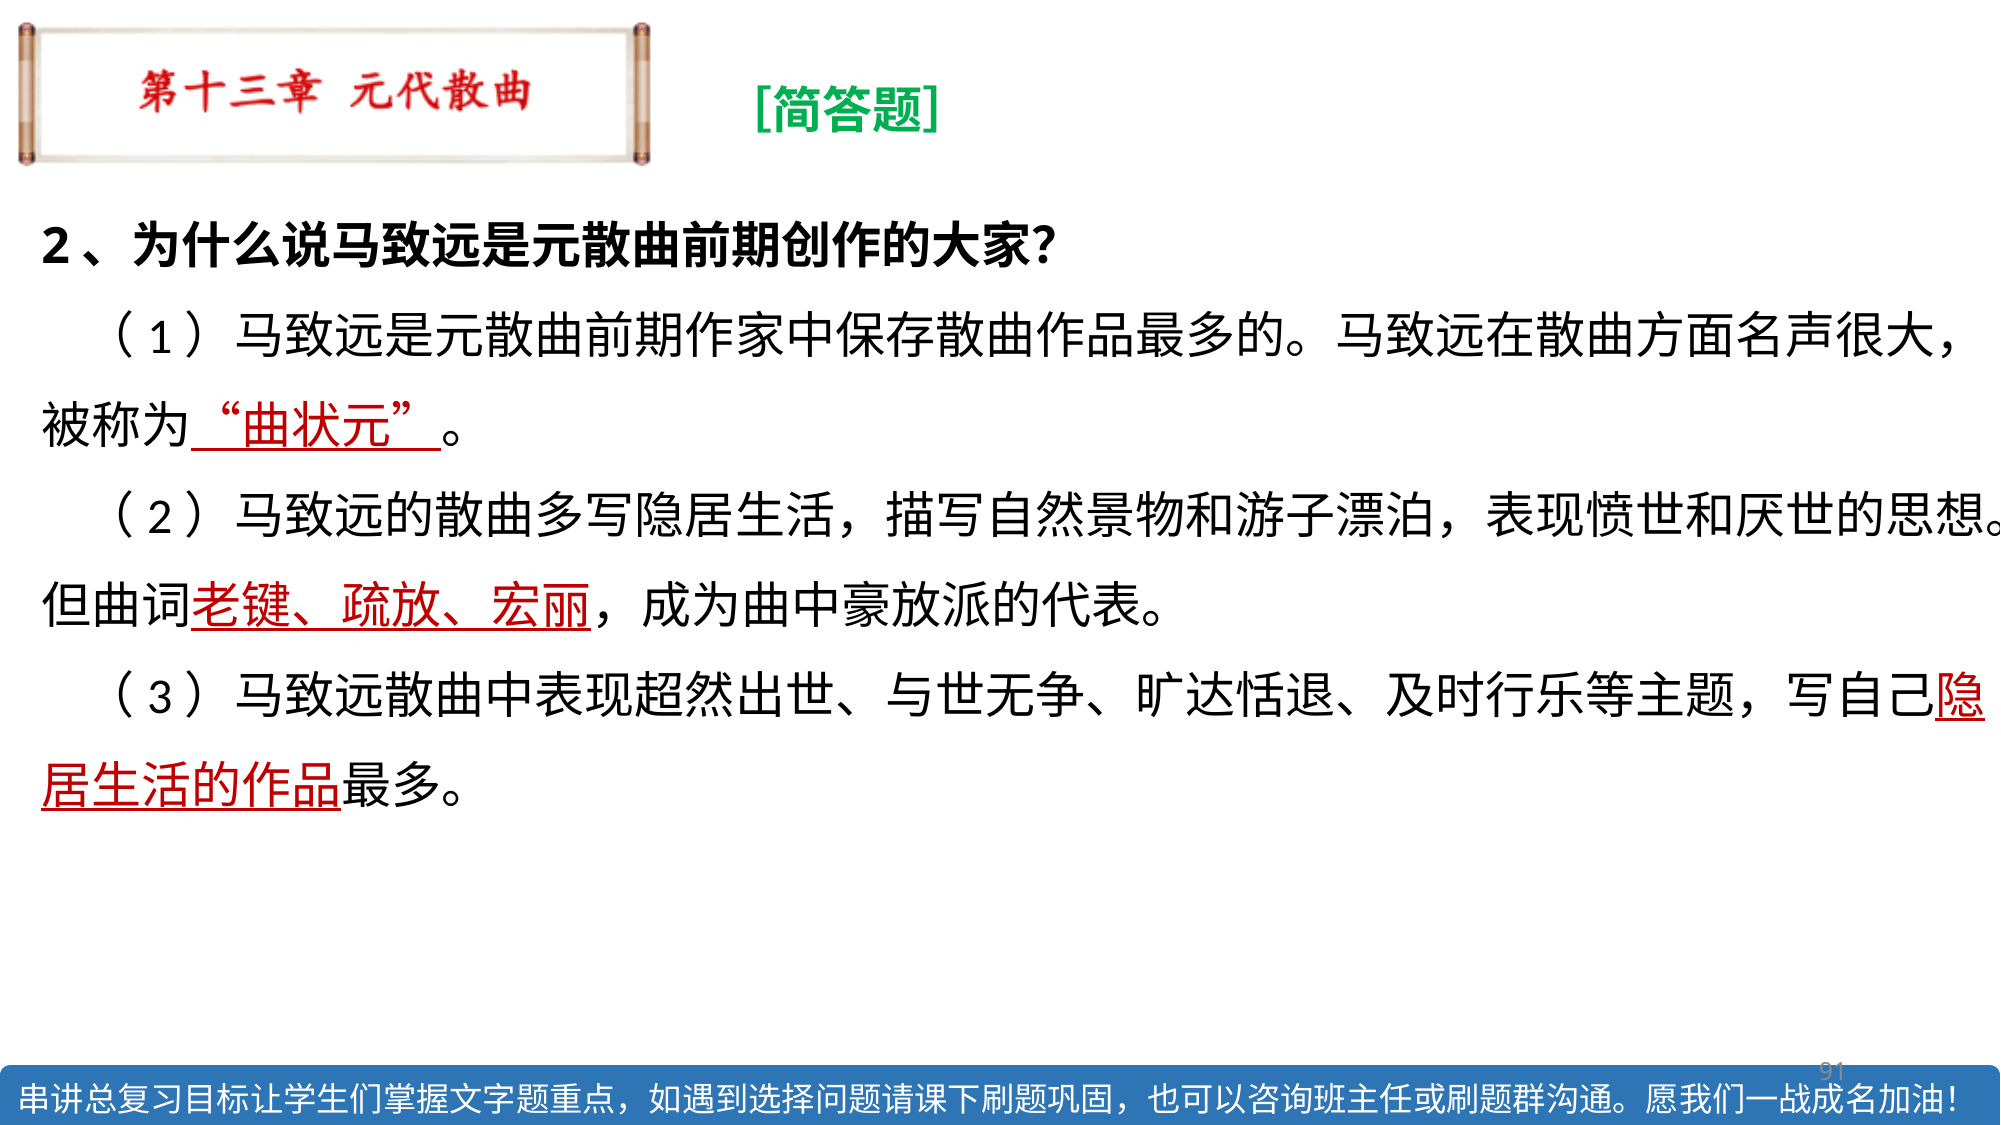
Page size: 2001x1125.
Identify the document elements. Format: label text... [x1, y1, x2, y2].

text_box ［简答题］ [707, 40, 988, 146]
slide_number 91 [1412, 1042, 1863, 1103]
picture [0, 0, 662, 176]
text_box 2、为什么说马致远是元散曲前期创作的大家？ （1）马致远是元散曲前期作家中保存散曲作品最多的。马致远在散曲方面名声很大，被称为“曲状元”。 （2）马致远的散曲多写隐居生活，描写自然景物和游子漂泊，表现愤世和厌世的思想。但曲词老键、疏放、宏丽，成为曲中豪放派的代表。 （3）马致远散曲中表现超然出世、与世无争、旷达恬退、及时行乐等主题，写自己隐居生活的作品最多。 [26, 176, 2000, 822]
